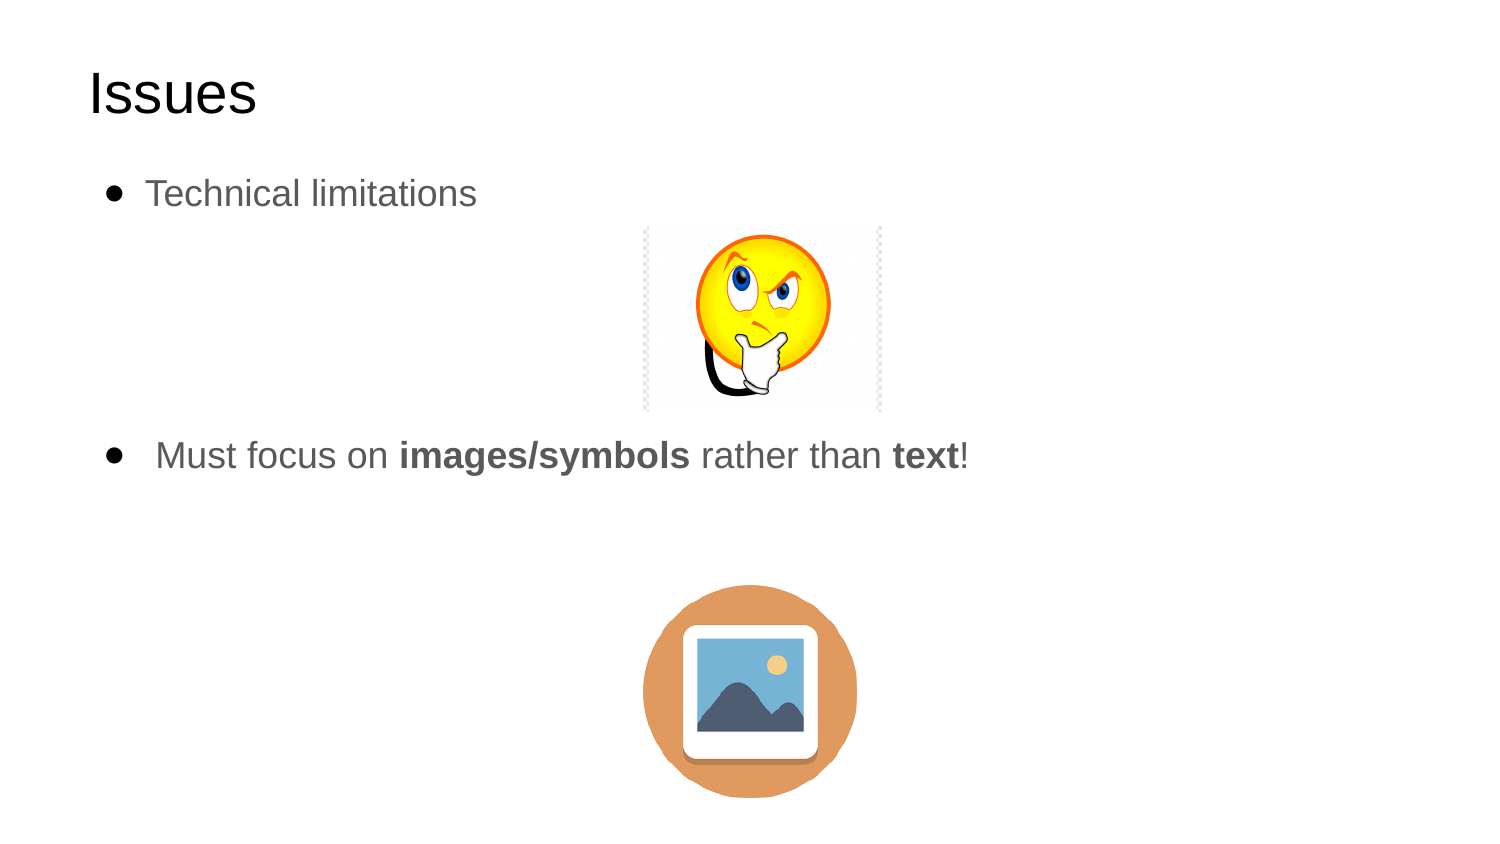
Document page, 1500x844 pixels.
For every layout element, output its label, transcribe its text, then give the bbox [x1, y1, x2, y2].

picture [643, 207, 901, 412]
title Issues [77, 33, 1048, 157]
picture [643, 584, 857, 799]
list Technical limitations Must focus on images/symbols rather than text! [77, 168, 1048, 570]
